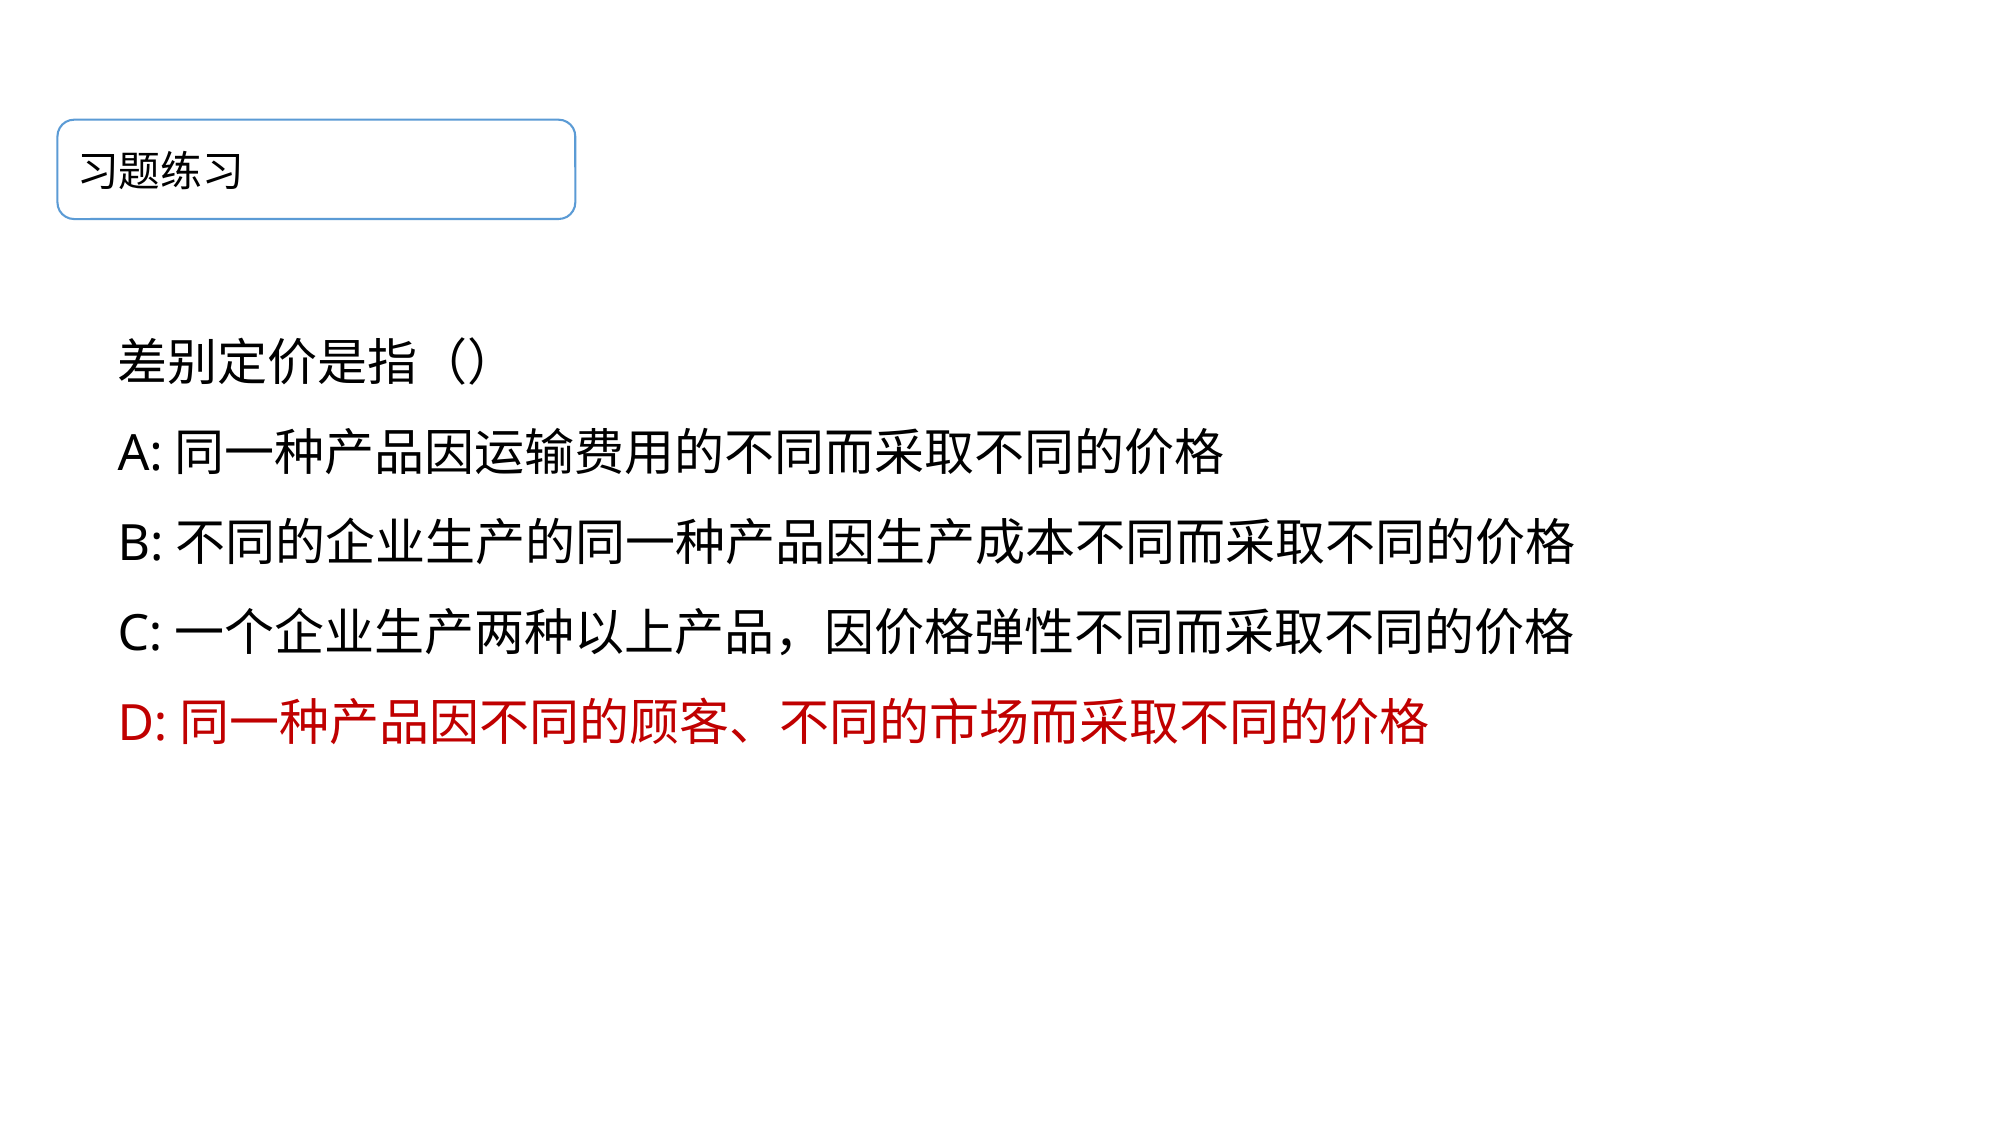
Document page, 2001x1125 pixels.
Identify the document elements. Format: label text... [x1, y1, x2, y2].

text_box 习题练习 [56, 118, 577, 221]
text_box 差别定价是指（） A:同一种产品因运输费用的不同而采取不同的价格 B:不同的企业生产的同一种产品因生产成本不同而采取不同的价格 C:一个企业生产两种以上产品，因价格弹性不同而采取不同的价格 D:同一种产品因不同的顾客、不同的市场而采取不同的价格 [102, 293, 1887, 939]
